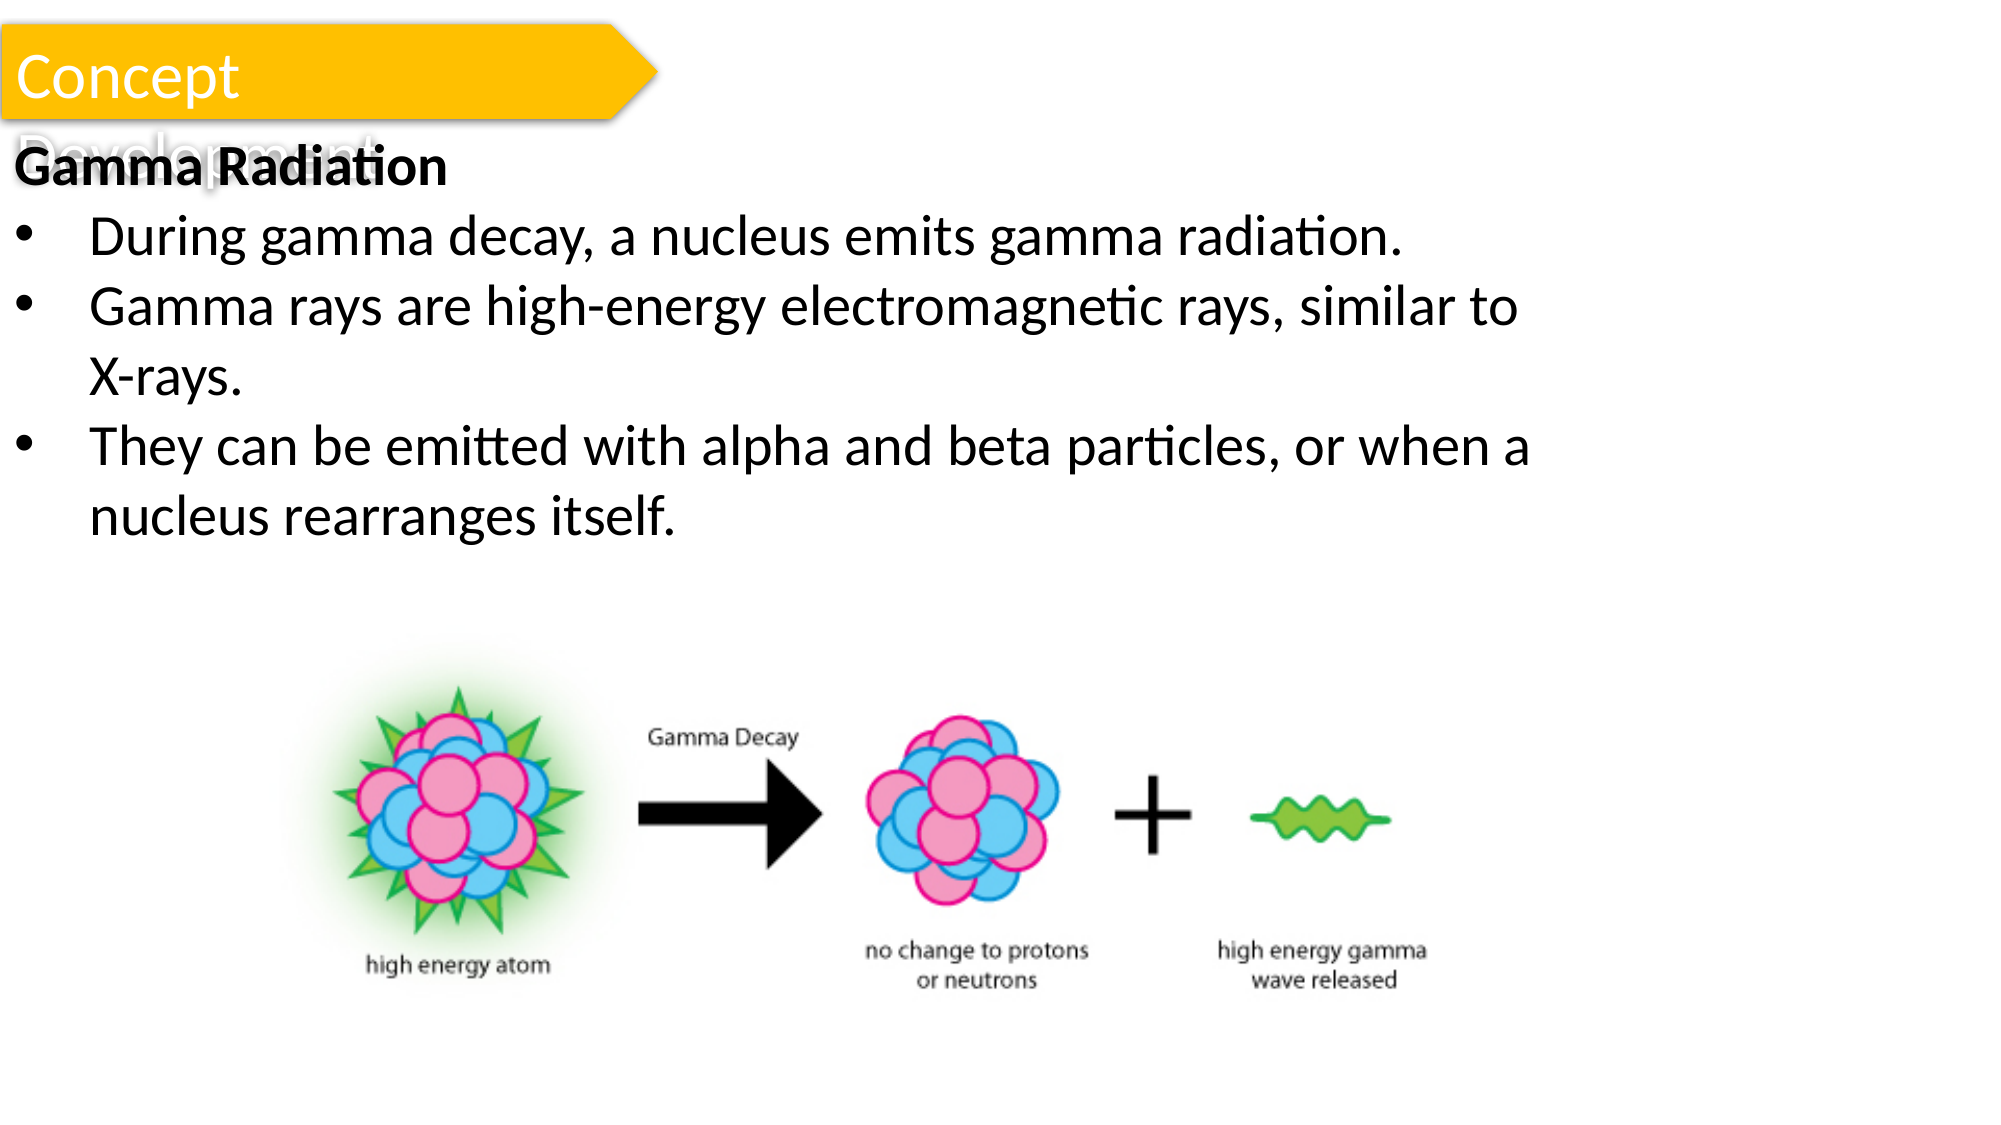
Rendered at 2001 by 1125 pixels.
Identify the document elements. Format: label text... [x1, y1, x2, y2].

text_box Concept Development [1, 24, 658, 119]
picture [231, 585, 1434, 1037]
text_box Gamma Radiation During gamma decay, a nucleus emits gamma radiation. Gamma rays are high-energy electromagnetic rays, similar to X-rays. They can be emitted with alpha and beta particles, or when a nucleus rearranges itself. [0, 120, 1554, 555]
